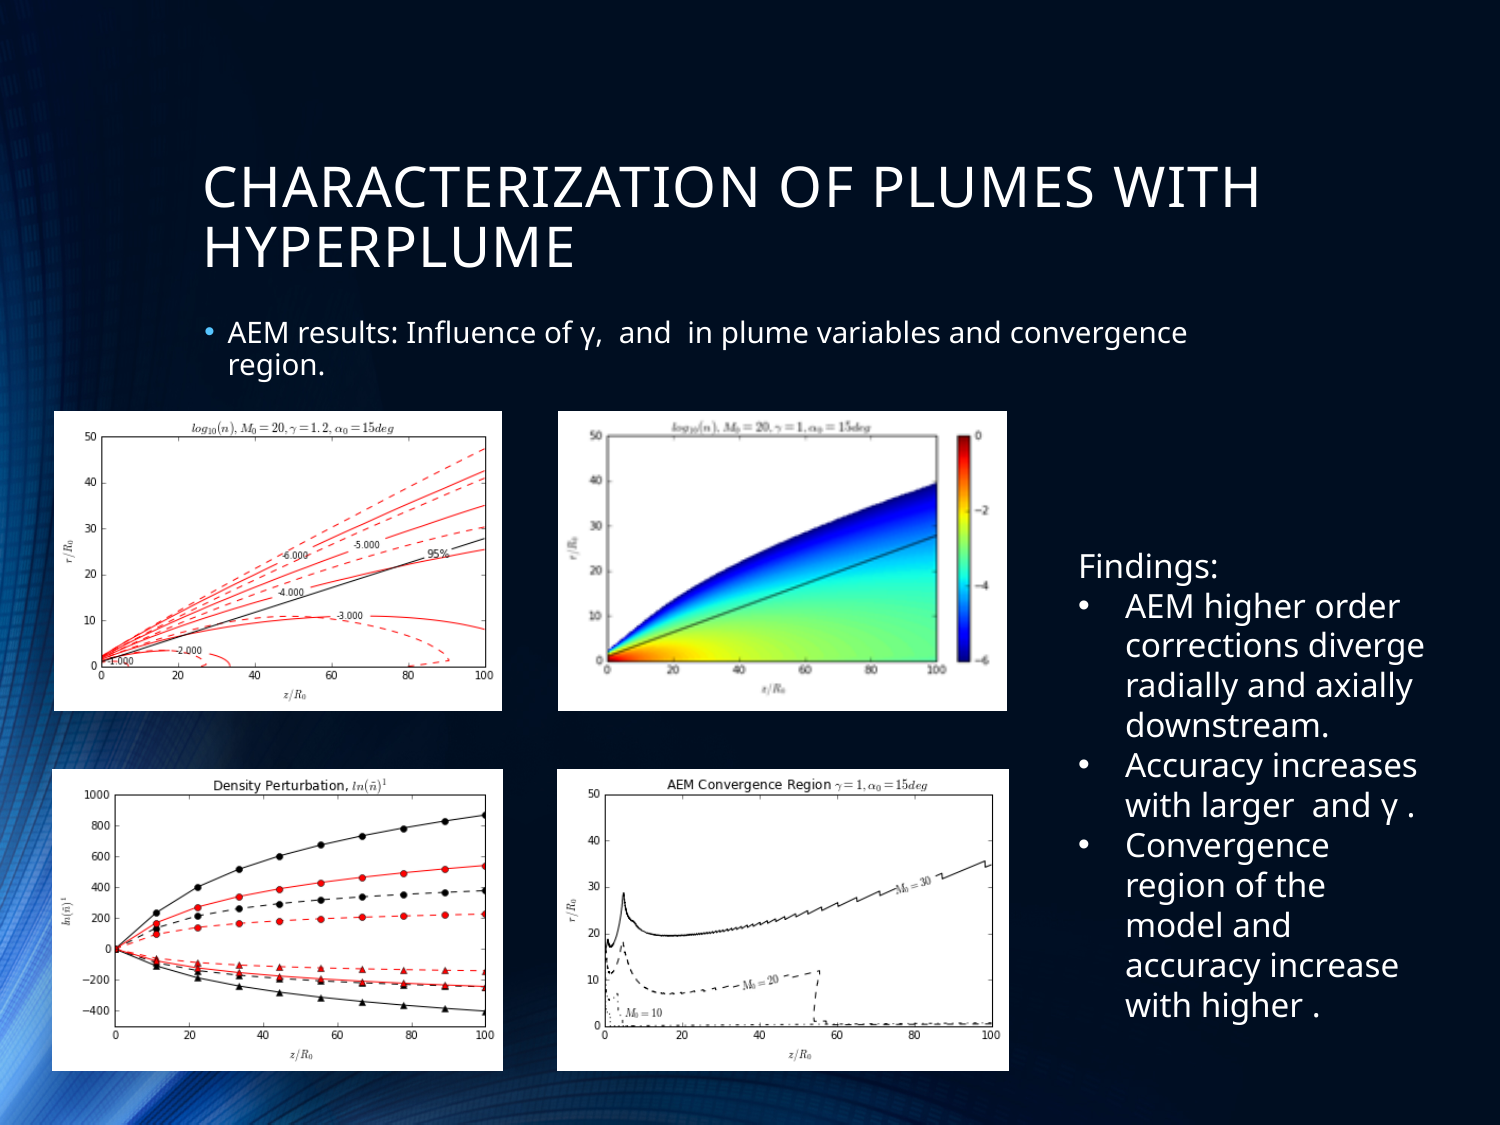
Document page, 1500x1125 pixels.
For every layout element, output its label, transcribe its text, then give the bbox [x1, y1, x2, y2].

title CHARACTERIZATION OF PLUMES WITH HYPERPLUME [187, 62, 1313, 288]
picture [0, 0, 1500, 1125]
